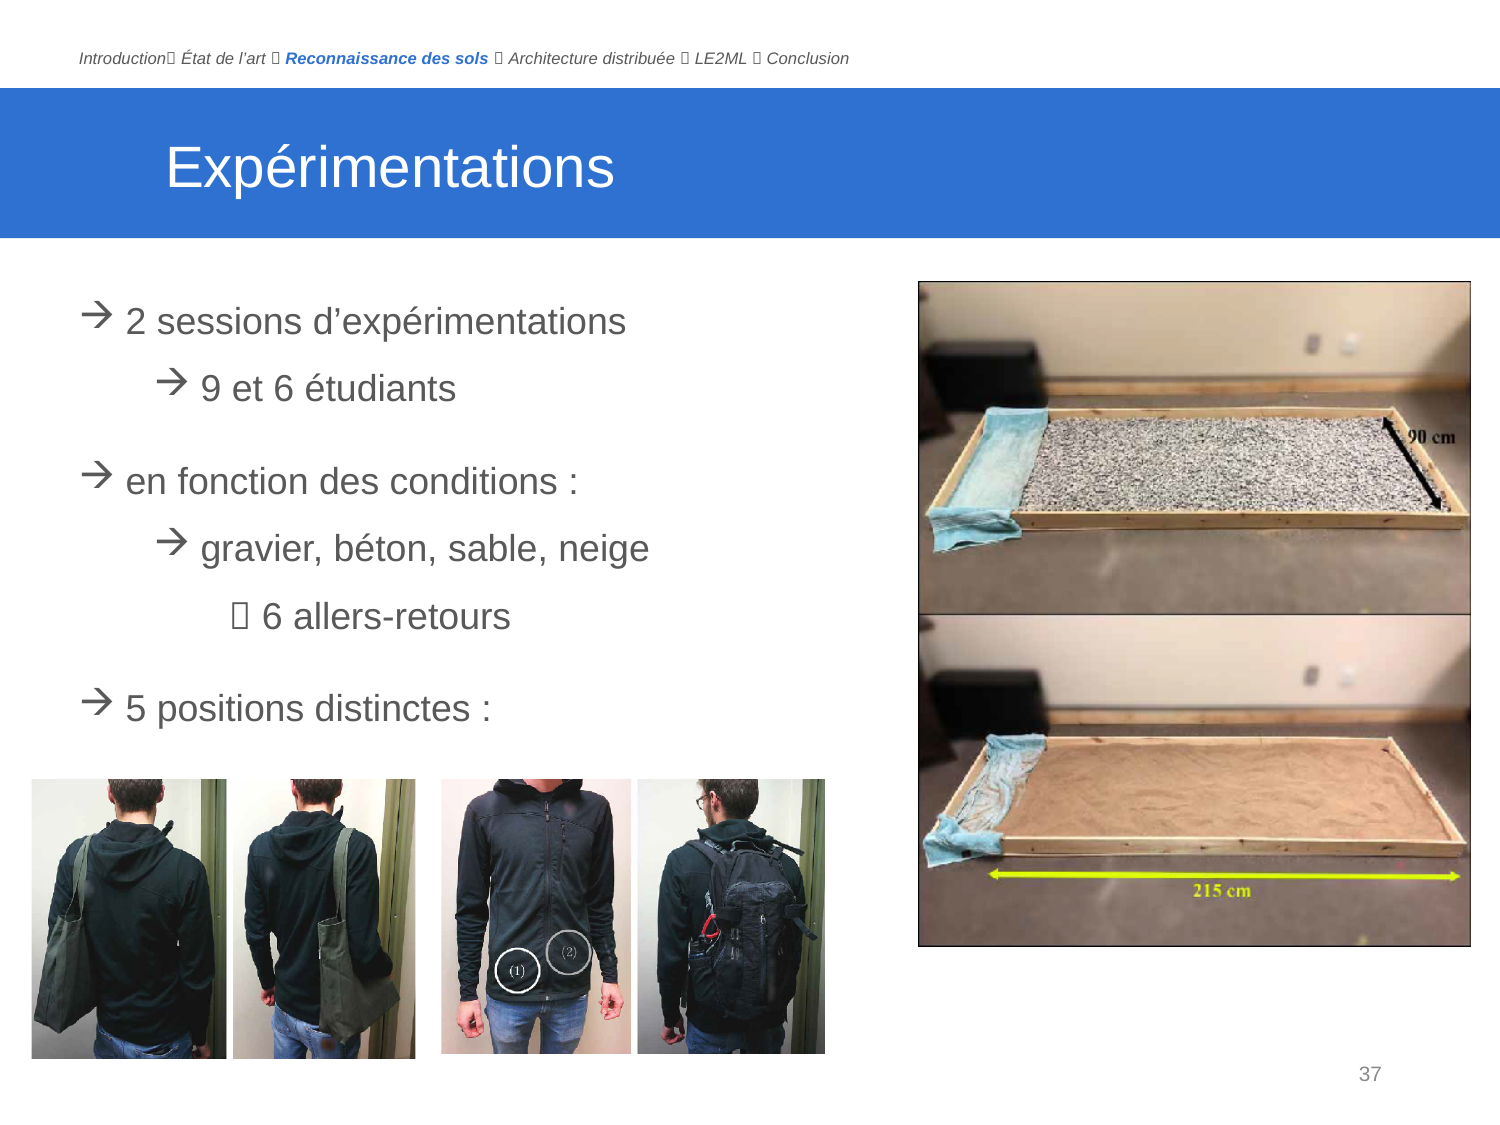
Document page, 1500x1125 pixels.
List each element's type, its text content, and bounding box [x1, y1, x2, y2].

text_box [918, 281, 1471, 947]
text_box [441, 779, 825, 1054]
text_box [31, 779, 416, 1059]
title Expérimentations [0, 88, 1500, 239]
text_box 2 sessions d’expérimentations 9 et 6 étudiants en fonction des conditions : gravier, béton, sable, neige  6 allers-retours 5 positions distinctes : [64, 266, 884, 737]
slide_number 37 [1059, 1042, 1397, 1103]
text_box Introduction État de l’art  Reconnaissance des sols  Architecture distribuée  LE2ML  Conclusion [64, 40, 1426, 75]
